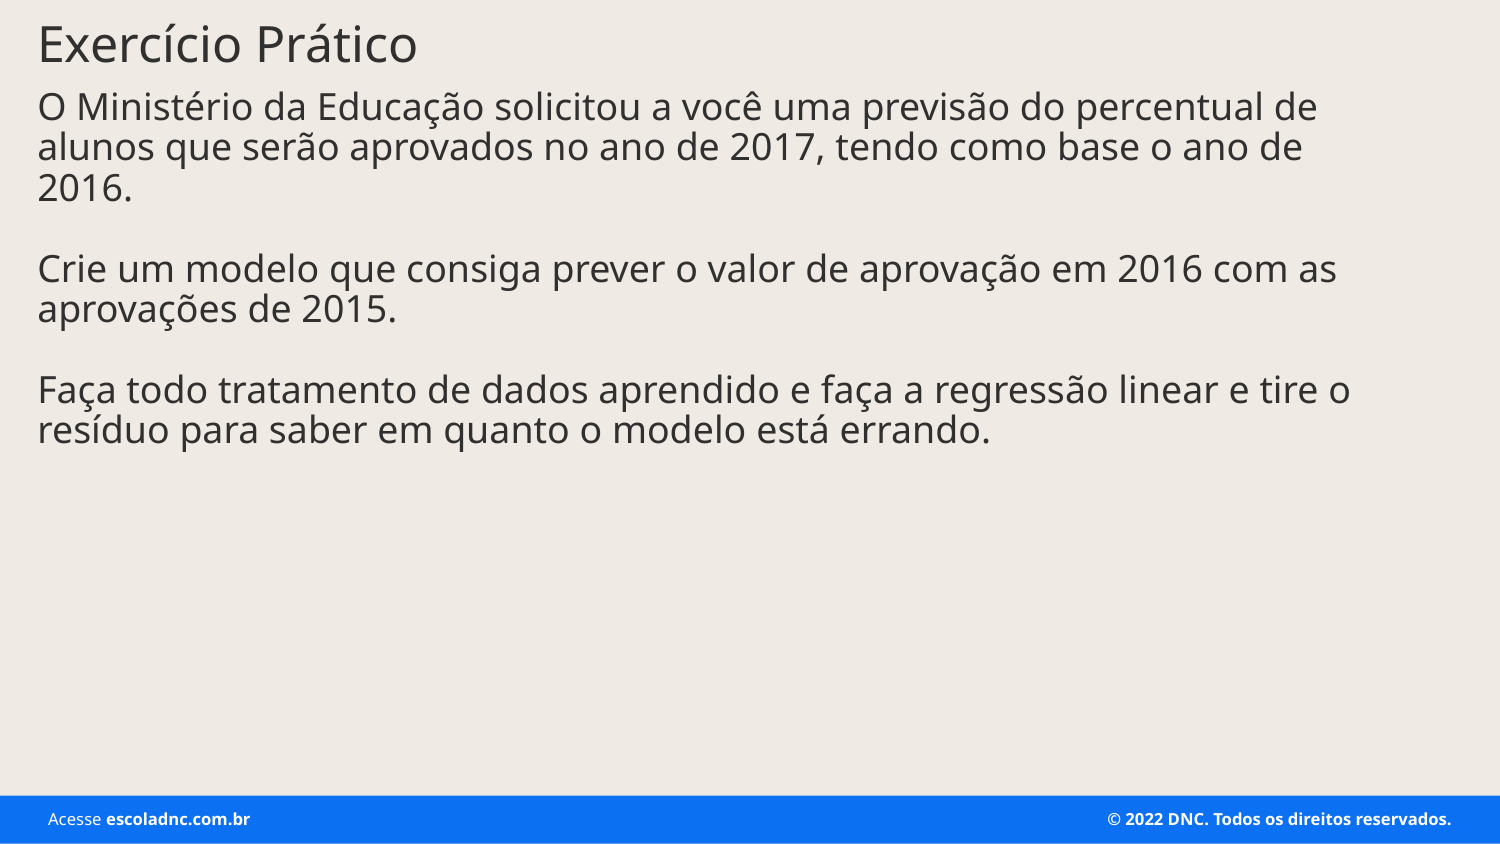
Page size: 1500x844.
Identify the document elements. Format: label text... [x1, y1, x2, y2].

title Exercício Prático [26, 11, 670, 81]
text_box O Ministério da Educação solicitou a você uma previsão do percentual de alunos que serão aprovados no ano de 2017, tendo como base o ano de 2016. Crie um modelo que consiga prever o valor de aprovação em 2016 com as aprovações de 2015. Faça todo tratamento de dados aprendido e faça a regressão linear e tire o resíduo para saber em quanto o modelo está errando. [26, 81, 1411, 458]
